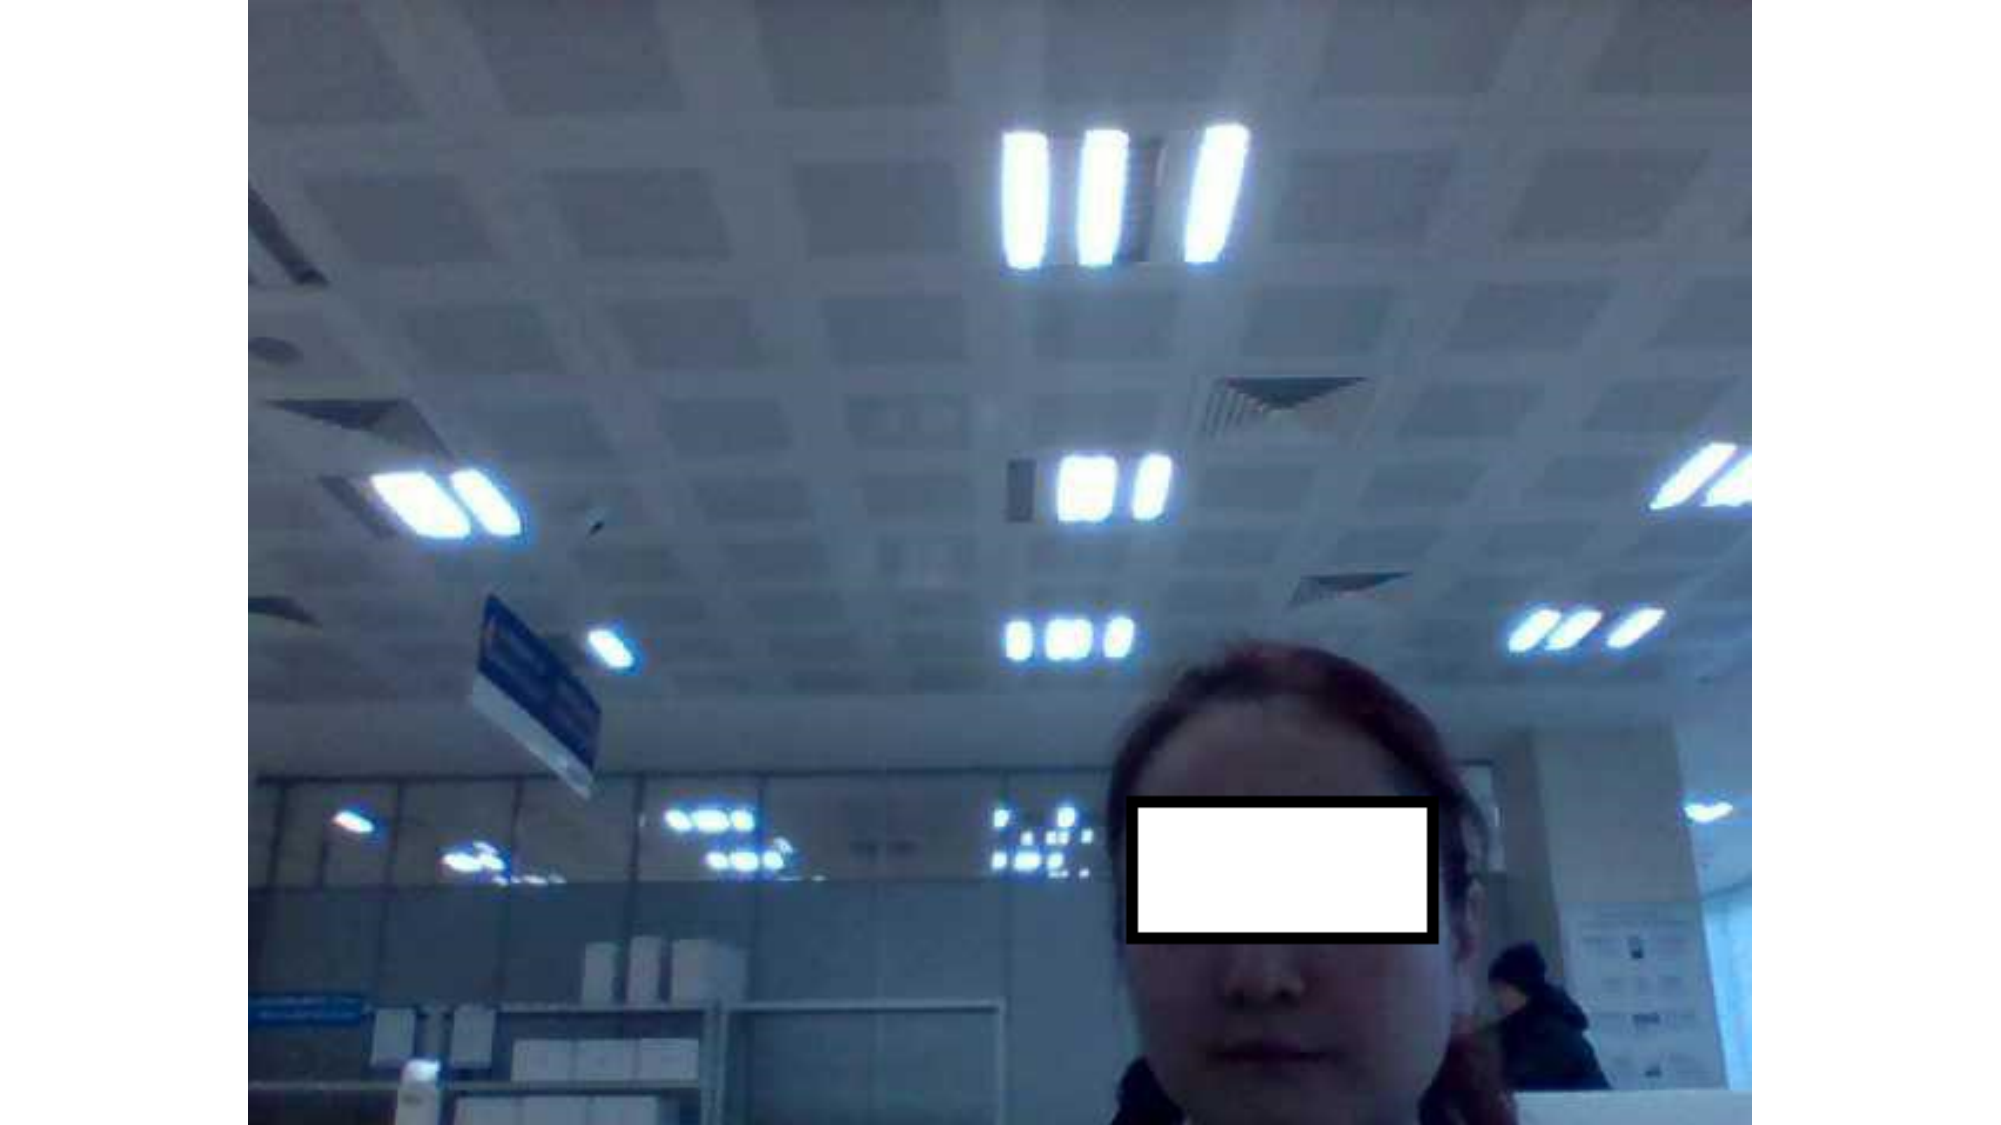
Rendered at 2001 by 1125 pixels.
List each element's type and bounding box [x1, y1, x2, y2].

picture [248, 0, 1752, 1125]
